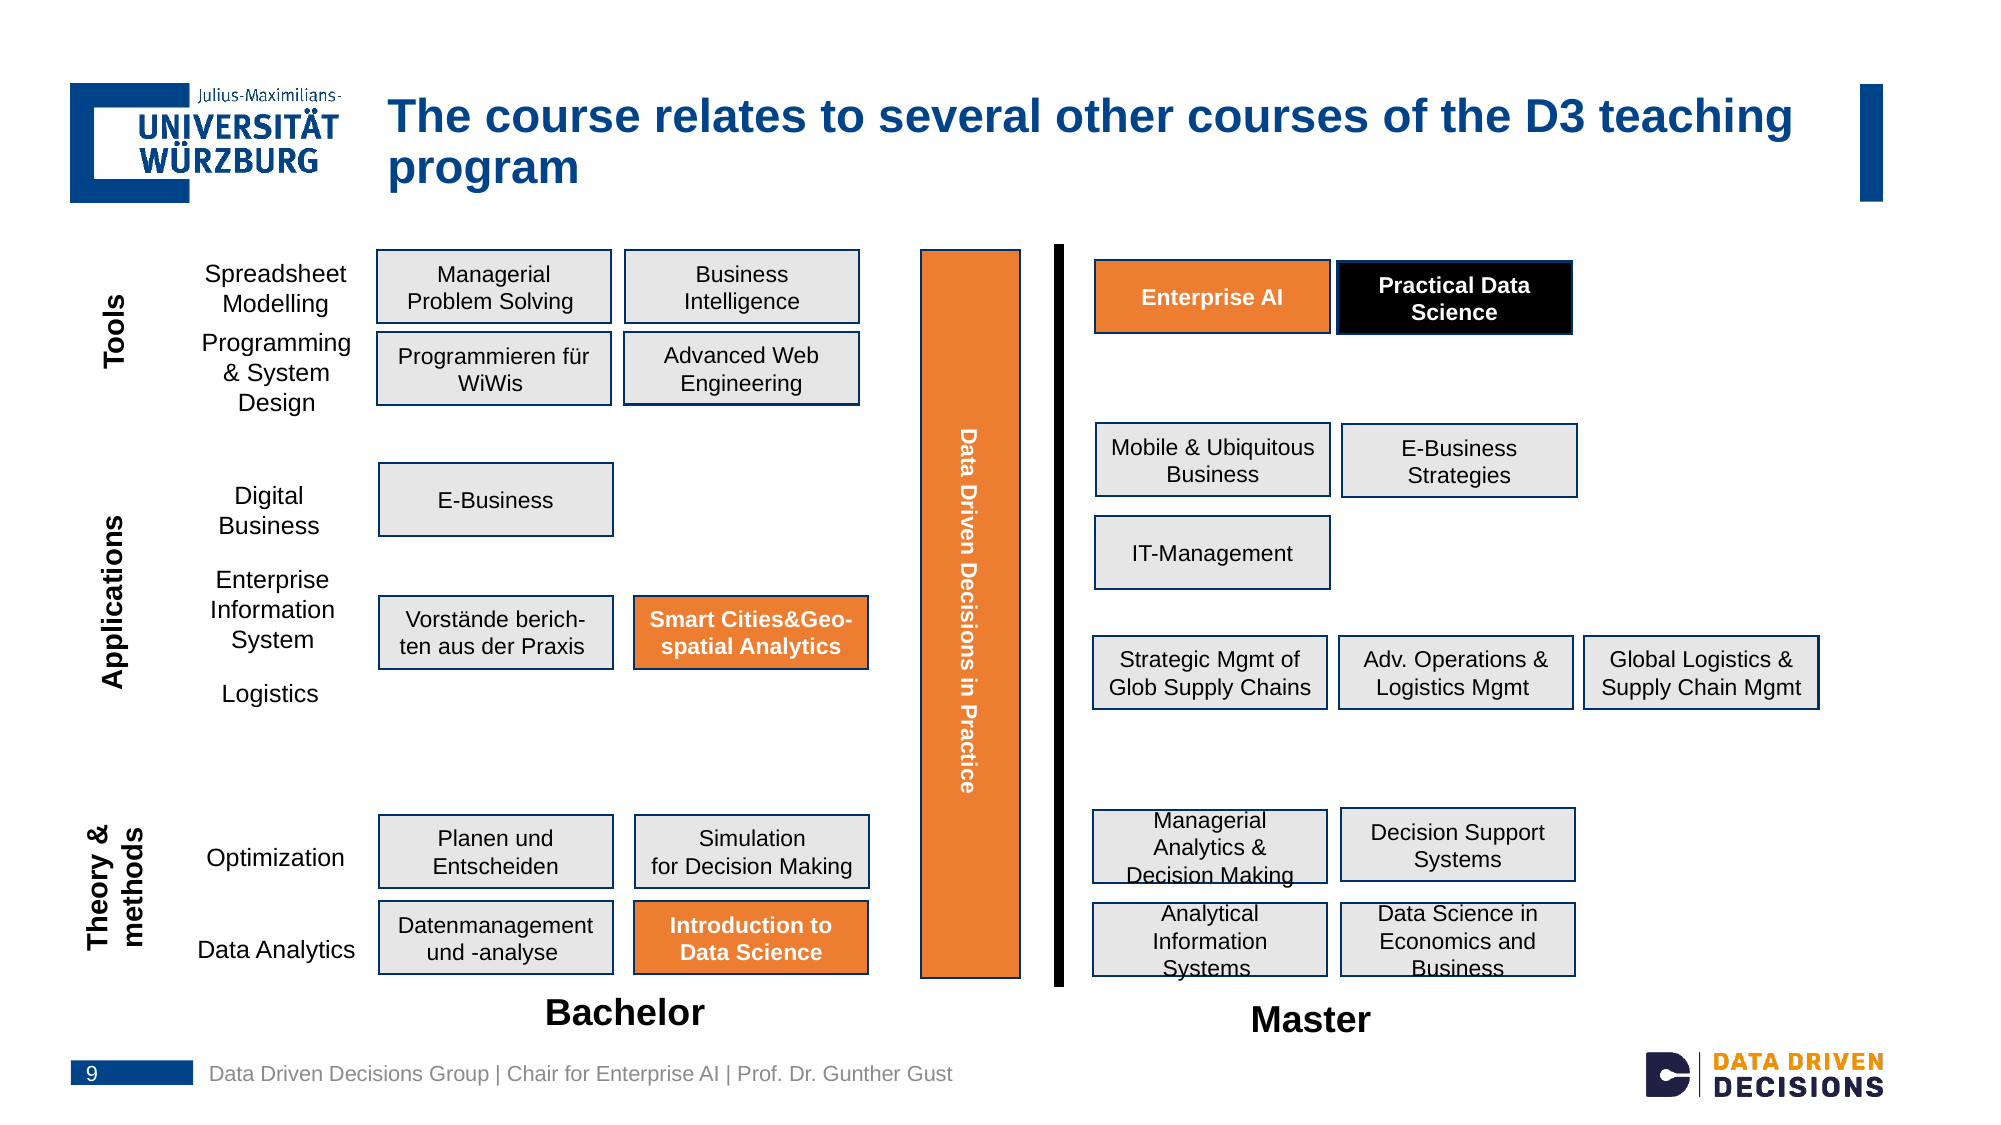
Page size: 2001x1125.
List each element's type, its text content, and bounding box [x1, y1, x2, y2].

title The course relates to several other courses of the D3 teaching program [372, 84, 1834, 202]
picture [1646, 1049, 1883, 1097]
picture [70, 83, 341, 203]
slide_number 9 [70, 1060, 193, 1085]
footer Data Driven Decisions Group | Chair for Enterprise AI | Prof. Dr. Gunther Gust [193, 1060, 1338, 1085]
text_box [70, 224, 1819, 1025]
